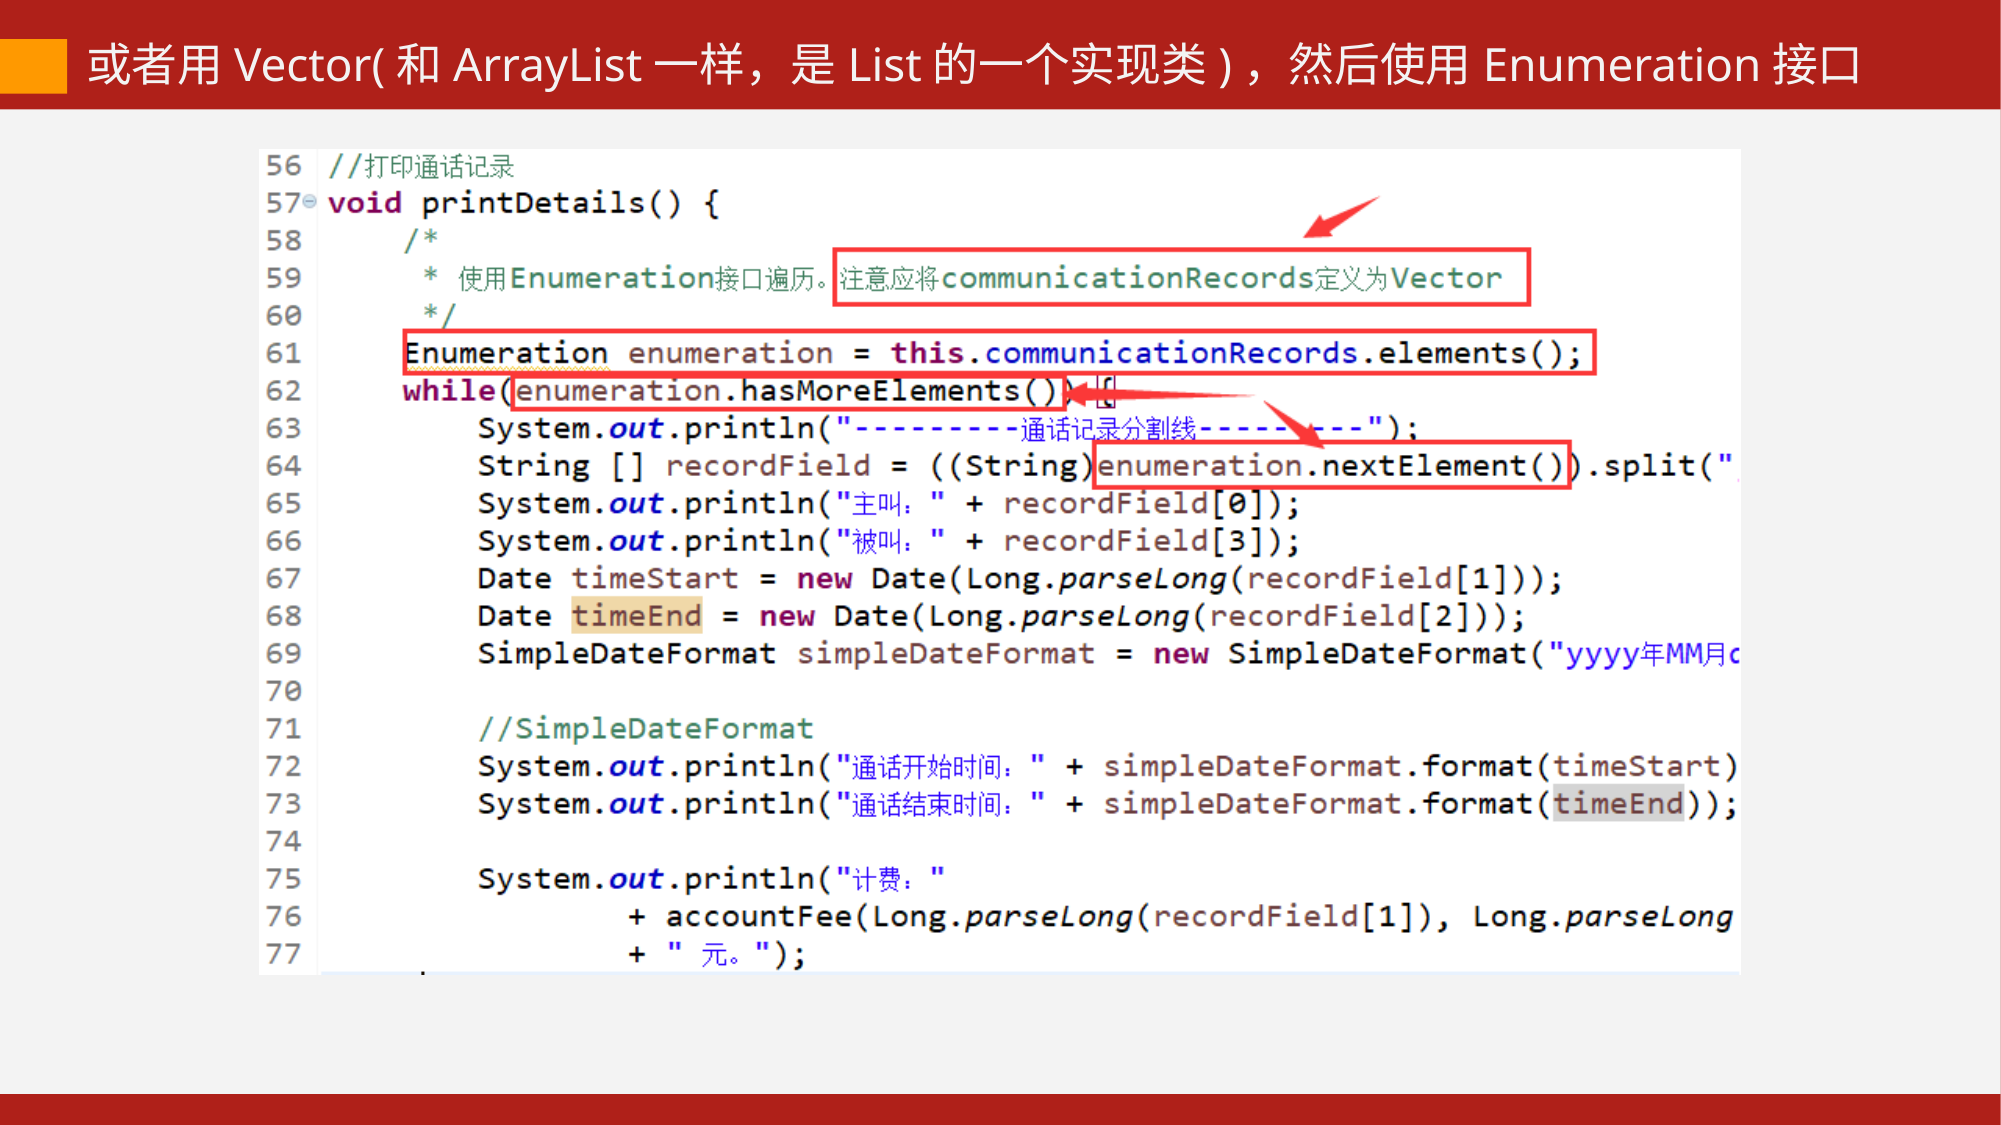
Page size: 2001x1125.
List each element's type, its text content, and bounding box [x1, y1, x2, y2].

text_box [0, 39, 68, 94]
text_box 或者用Vector(和ArrayList一样，是List的一个实现类)，然后使用Enumeration接口 [71, 28, 1969, 99]
text_box [0, 109, 2001, 1094]
picture [259, 149, 1742, 976]
